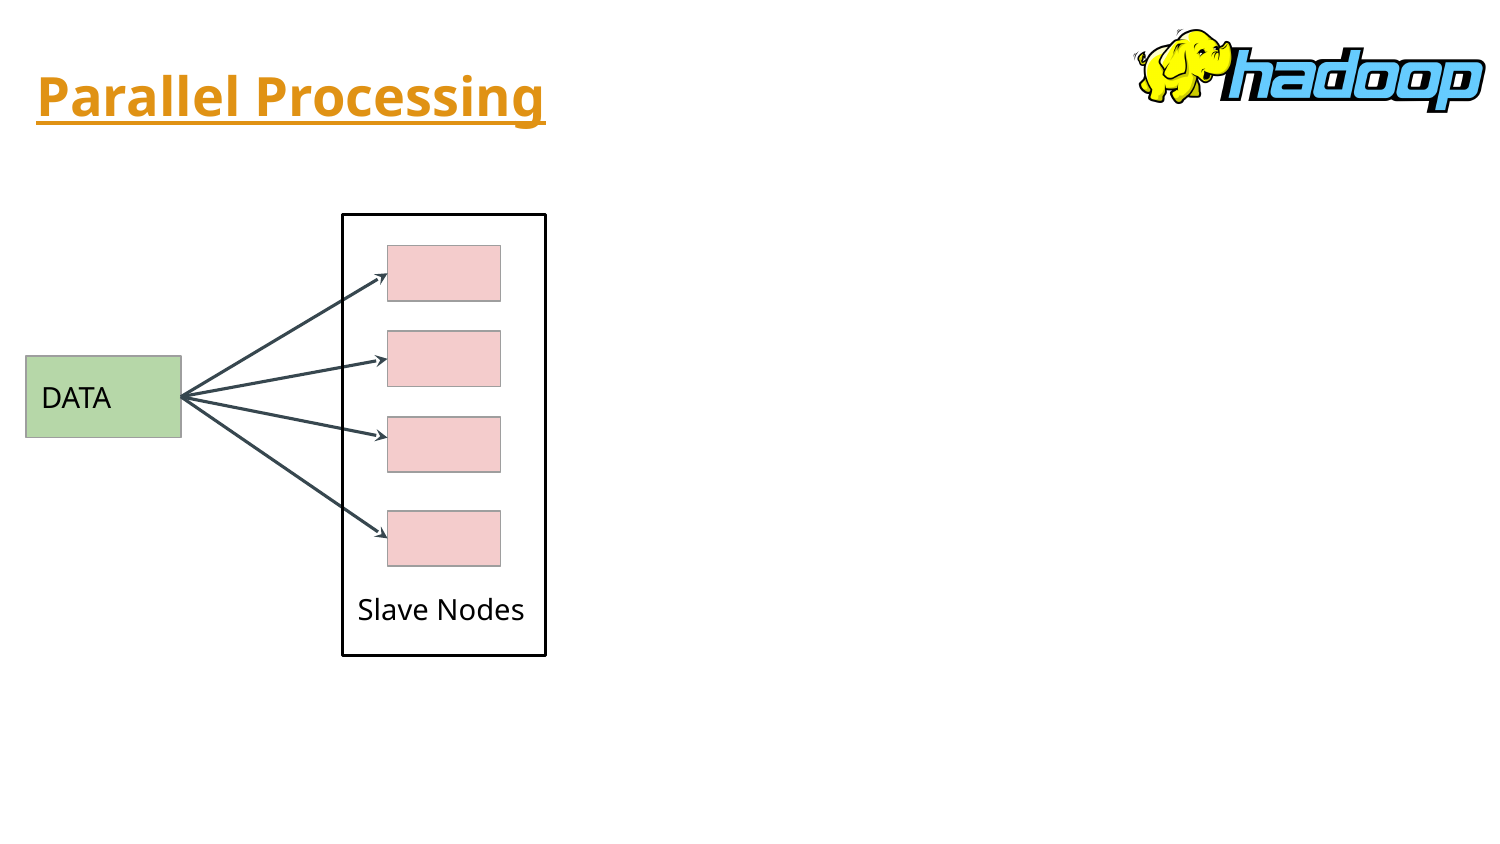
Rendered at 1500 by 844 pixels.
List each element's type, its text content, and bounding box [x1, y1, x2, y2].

text_box [342, 214, 546, 656]
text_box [180, 272, 388, 358]
text_box DATA [25, 355, 175, 438]
picture [1128, 23, 1491, 118]
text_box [180, 358, 388, 396]
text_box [180, 396, 388, 539]
title Parallel Processing [21, 47, 1419, 142]
